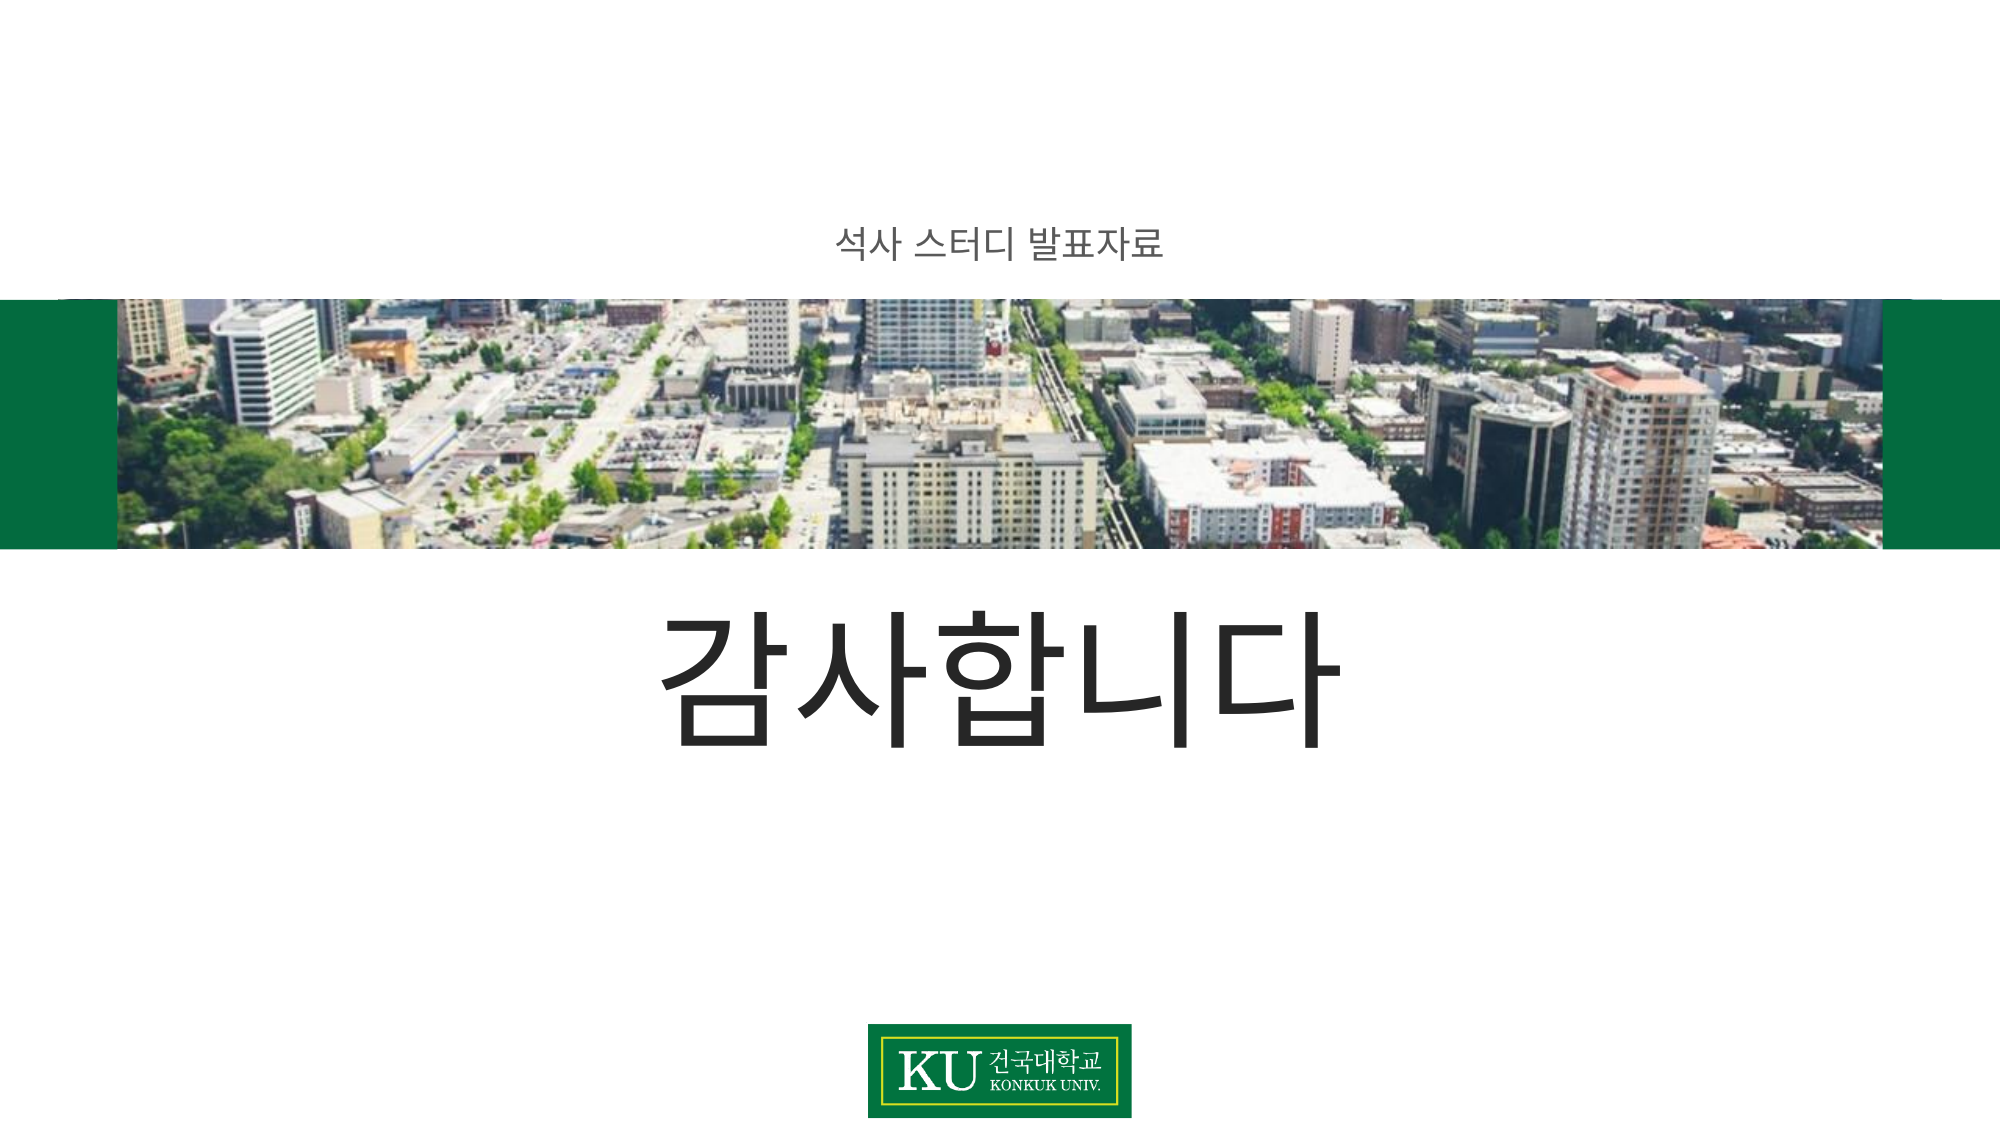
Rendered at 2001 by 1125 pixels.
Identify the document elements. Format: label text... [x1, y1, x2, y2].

text_box 감사합니다 [640, 599, 1360, 777]
picture [858, 1013, 1142, 1125]
text_box 석사 스터디 발표자료 [819, 213, 1181, 274]
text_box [0, 299, 2000, 550]
